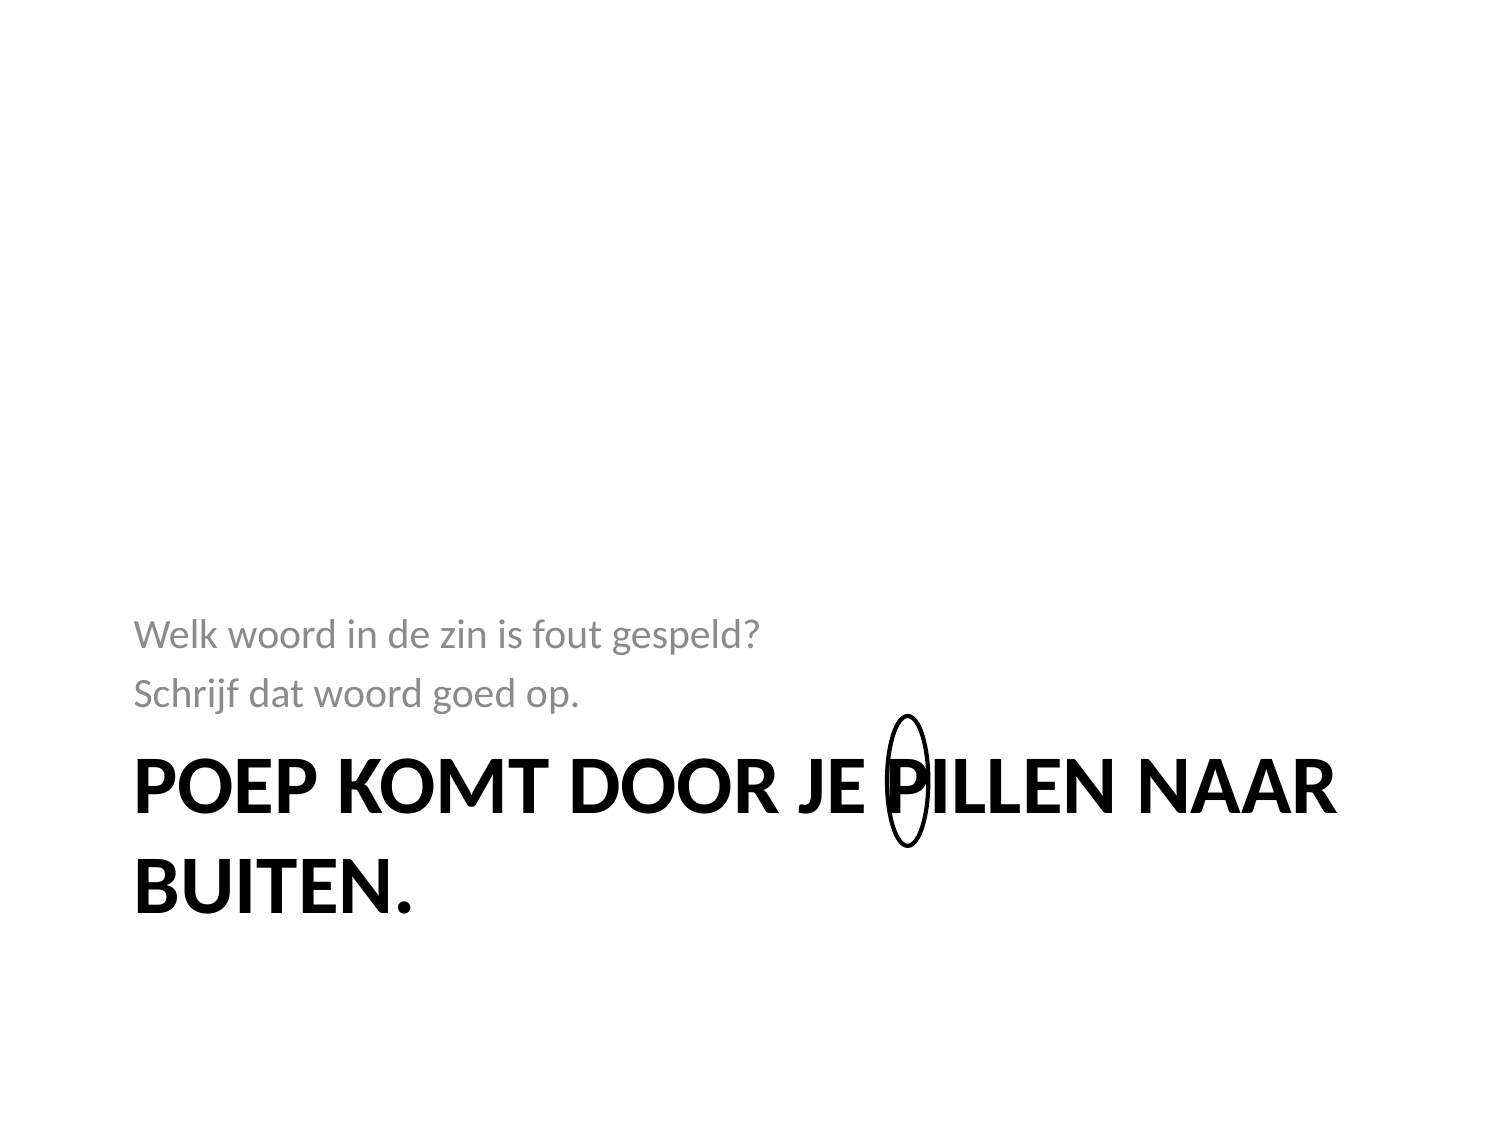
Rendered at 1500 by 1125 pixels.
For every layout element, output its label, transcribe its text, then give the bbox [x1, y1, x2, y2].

title Poep komt door je pillen naar buiten. [118, 723, 1394, 947]
list Welk woord in de zin is fout gespeld? Schrijf dat woord goed op. [118, 476, 1394, 723]
text_box [884, 713, 931, 848]
